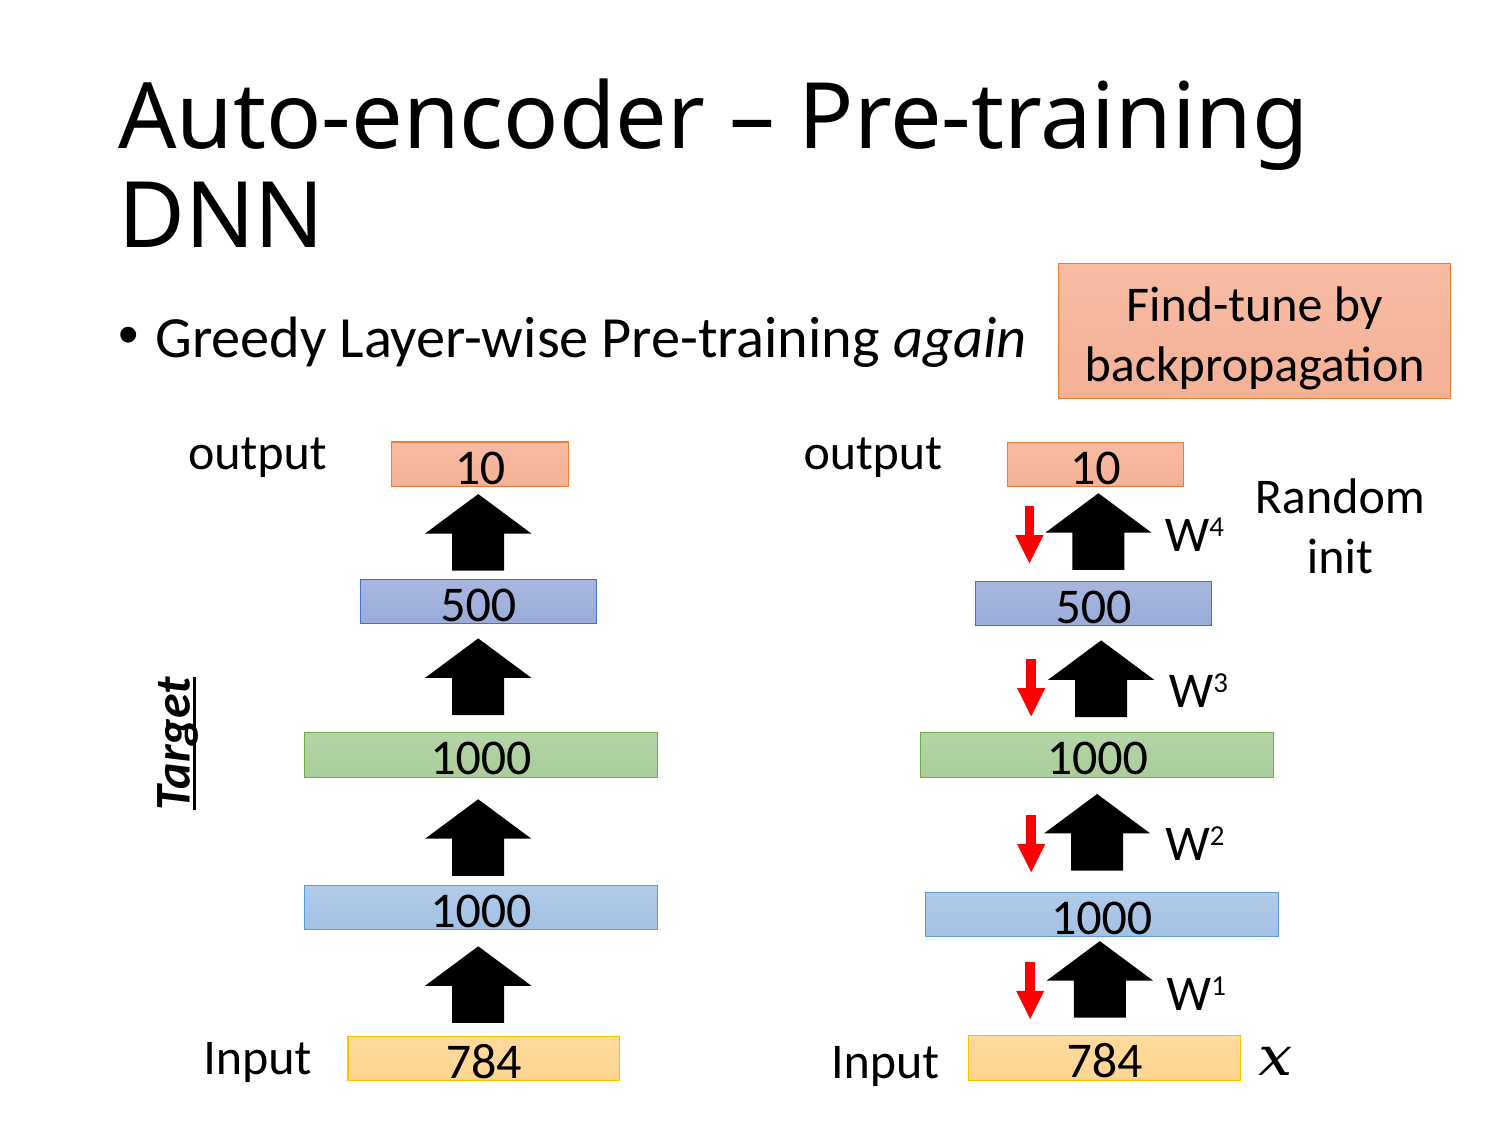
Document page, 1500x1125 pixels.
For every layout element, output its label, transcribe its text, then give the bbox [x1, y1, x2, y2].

text_box W3 [1108, 649, 1289, 725]
text_box [1045, 493, 1125, 570]
text_box 1000 [304, 732, 658, 778]
text_box 500 [360, 579, 597, 624]
text_box 10 [1007, 442, 1184, 487]
text_box [1043, 794, 1110, 871]
text_box 1000 [920, 732, 1274, 778]
text_box [425, 494, 532, 571]
text_box output [782, 412, 963, 487]
text_box 784 [968, 1035, 1241, 1081]
text_box 784 [348, 1036, 620, 1081]
list Greedy Layer-wise Pre-training again [103, 299, 1397, 1014]
text_box W4 [1104, 494, 1239, 569]
text_box Target [132, 638, 207, 850]
text_box 1000 [925, 892, 1279, 937]
text_box Random init [1239, 455, 1441, 591]
text_box [1046, 941, 1115, 1018]
text_box [425, 946, 532, 1023]
text_box 500 [975, 581, 1212, 626]
title Auto-encoder – Pre-training DNN [103, 59, 1397, 278]
text_box output [167, 412, 348, 487]
text_box Input [167, 1017, 348, 1092]
text_box 1000 [304, 885, 658, 930]
text_box Input [794, 1020, 976, 1096]
text_box W1 [1106, 952, 1287, 1028]
text_box [1047, 640, 1113, 718]
text_box [425, 799, 532, 876]
text_box 10 [391, 441, 569, 487]
text_box W2 [1104, 803, 1286, 879]
text_box [425, 638, 532, 716]
text_box Find-tune by backpropagation [1058, 263, 1451, 399]
